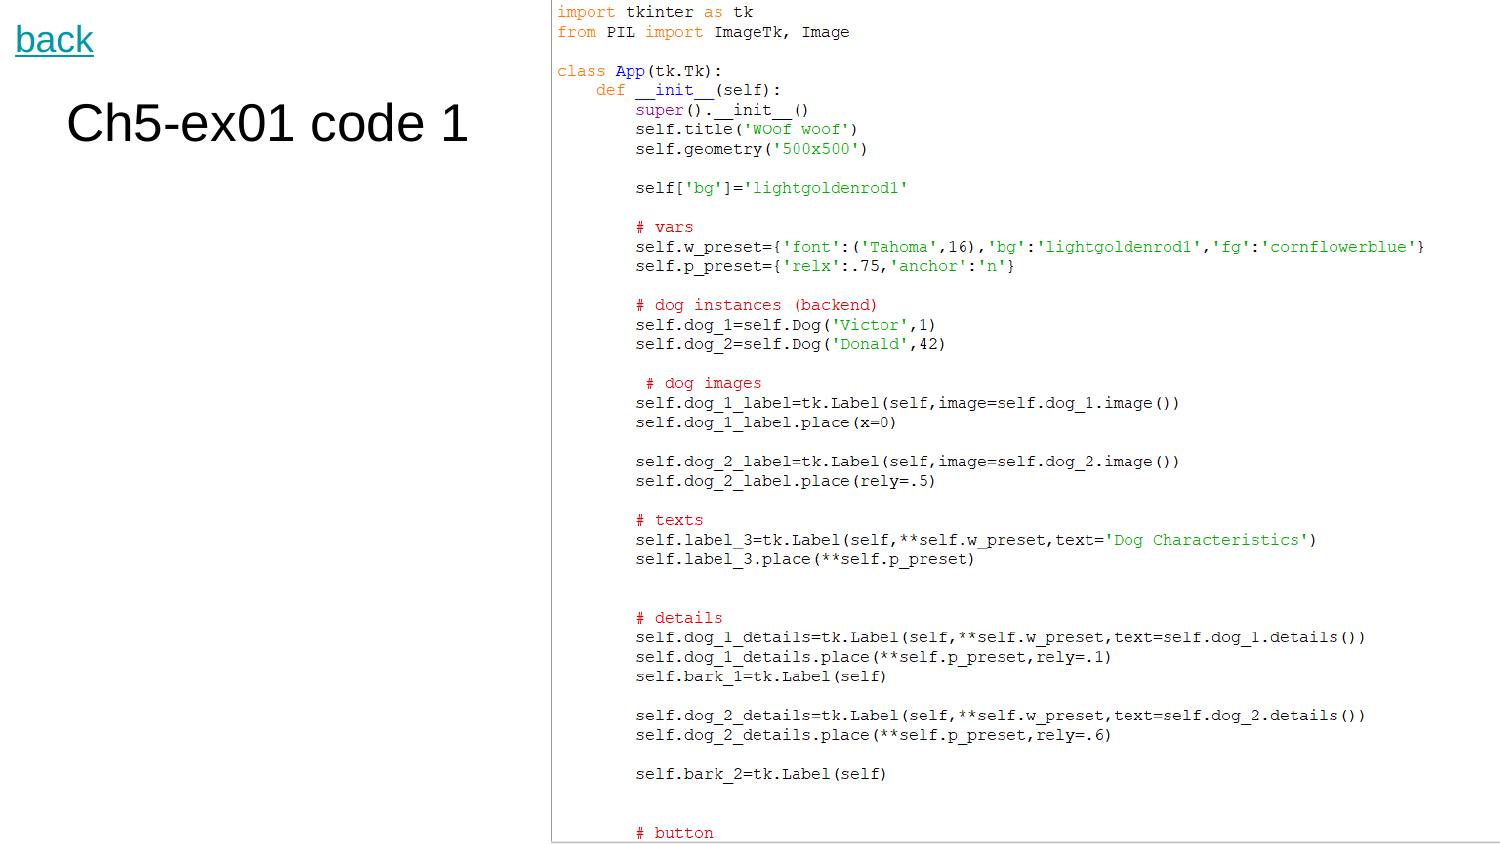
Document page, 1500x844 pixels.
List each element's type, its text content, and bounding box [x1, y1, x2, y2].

text_box back [0, 0, 493, 75]
picture [551, 0, 1500, 844]
title Ch5-ex01 code 1 [51, 72, 546, 167]
